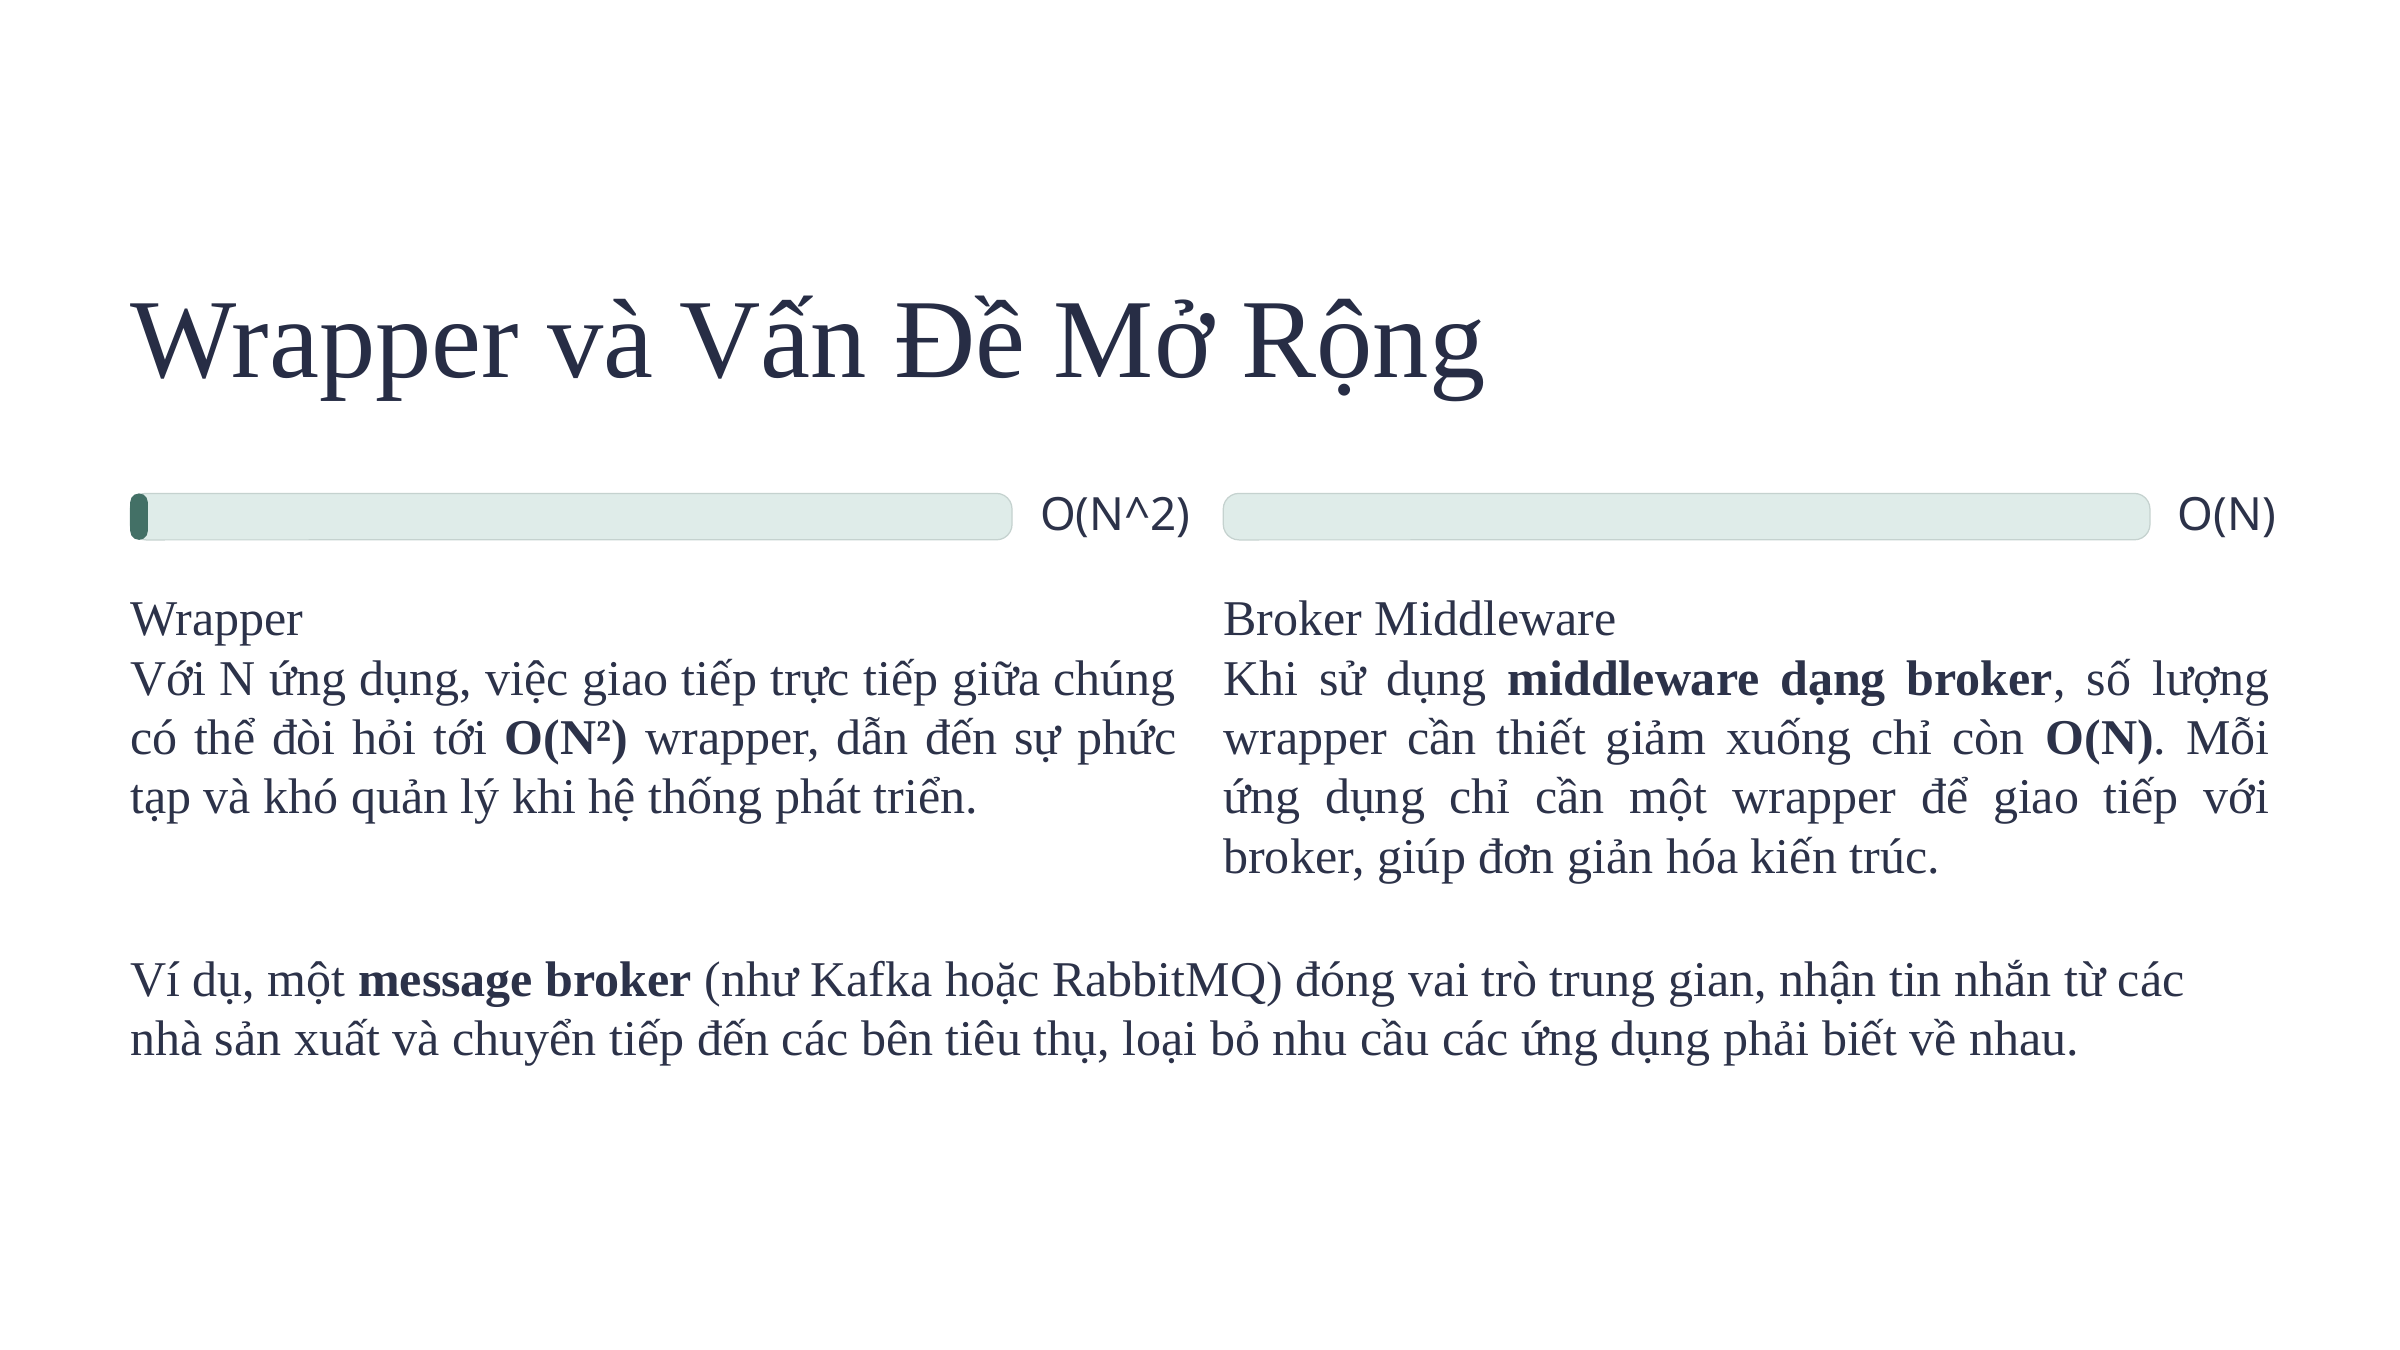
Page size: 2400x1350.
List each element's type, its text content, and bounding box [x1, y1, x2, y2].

text_box Ví dụ, một message broker (như Kafka hoặc RabbitMQ) đóng vai trò trung gian, nhận tin nhắn từ các nhà sản xuất và chuyển tiếp đến các bên tiêu thụ, loại bỏ nhu cầu các ứng dụng phải biết về nhau. [130, 946, 2270, 1066]
text_box Broker Middleware Khi sử dụng middleware dạng broker, số lượng wrapper cần thiết giảm xuống chỉ còn O(N). Mỗi ứng dụng chỉ cần một wrapper để giao tiếp với broker, giúp đơn giản hóa kiến trúc. [1223, 586, 2270, 905]
text_box O(N^2) [1039, 493, 1177, 540]
text_box [142, 493, 1013, 540]
text_box [130, 493, 148, 540]
text_box Wrapper và Vấn Đề Mở Rộng [130, 284, 1292, 401]
text_box [1223, 493, 2151, 540]
text_box Wrapper Với N ứng dụng, việc giao tiếp trực tiếp giữa chúng có thể đòi hỏi tới O(N²) wrapper, dẫn đến sự phức tạp và khó quản lý khi hệ thống phát triển. [130, 586, 1177, 846]
text_box O(N) [2177, 493, 2270, 540]
